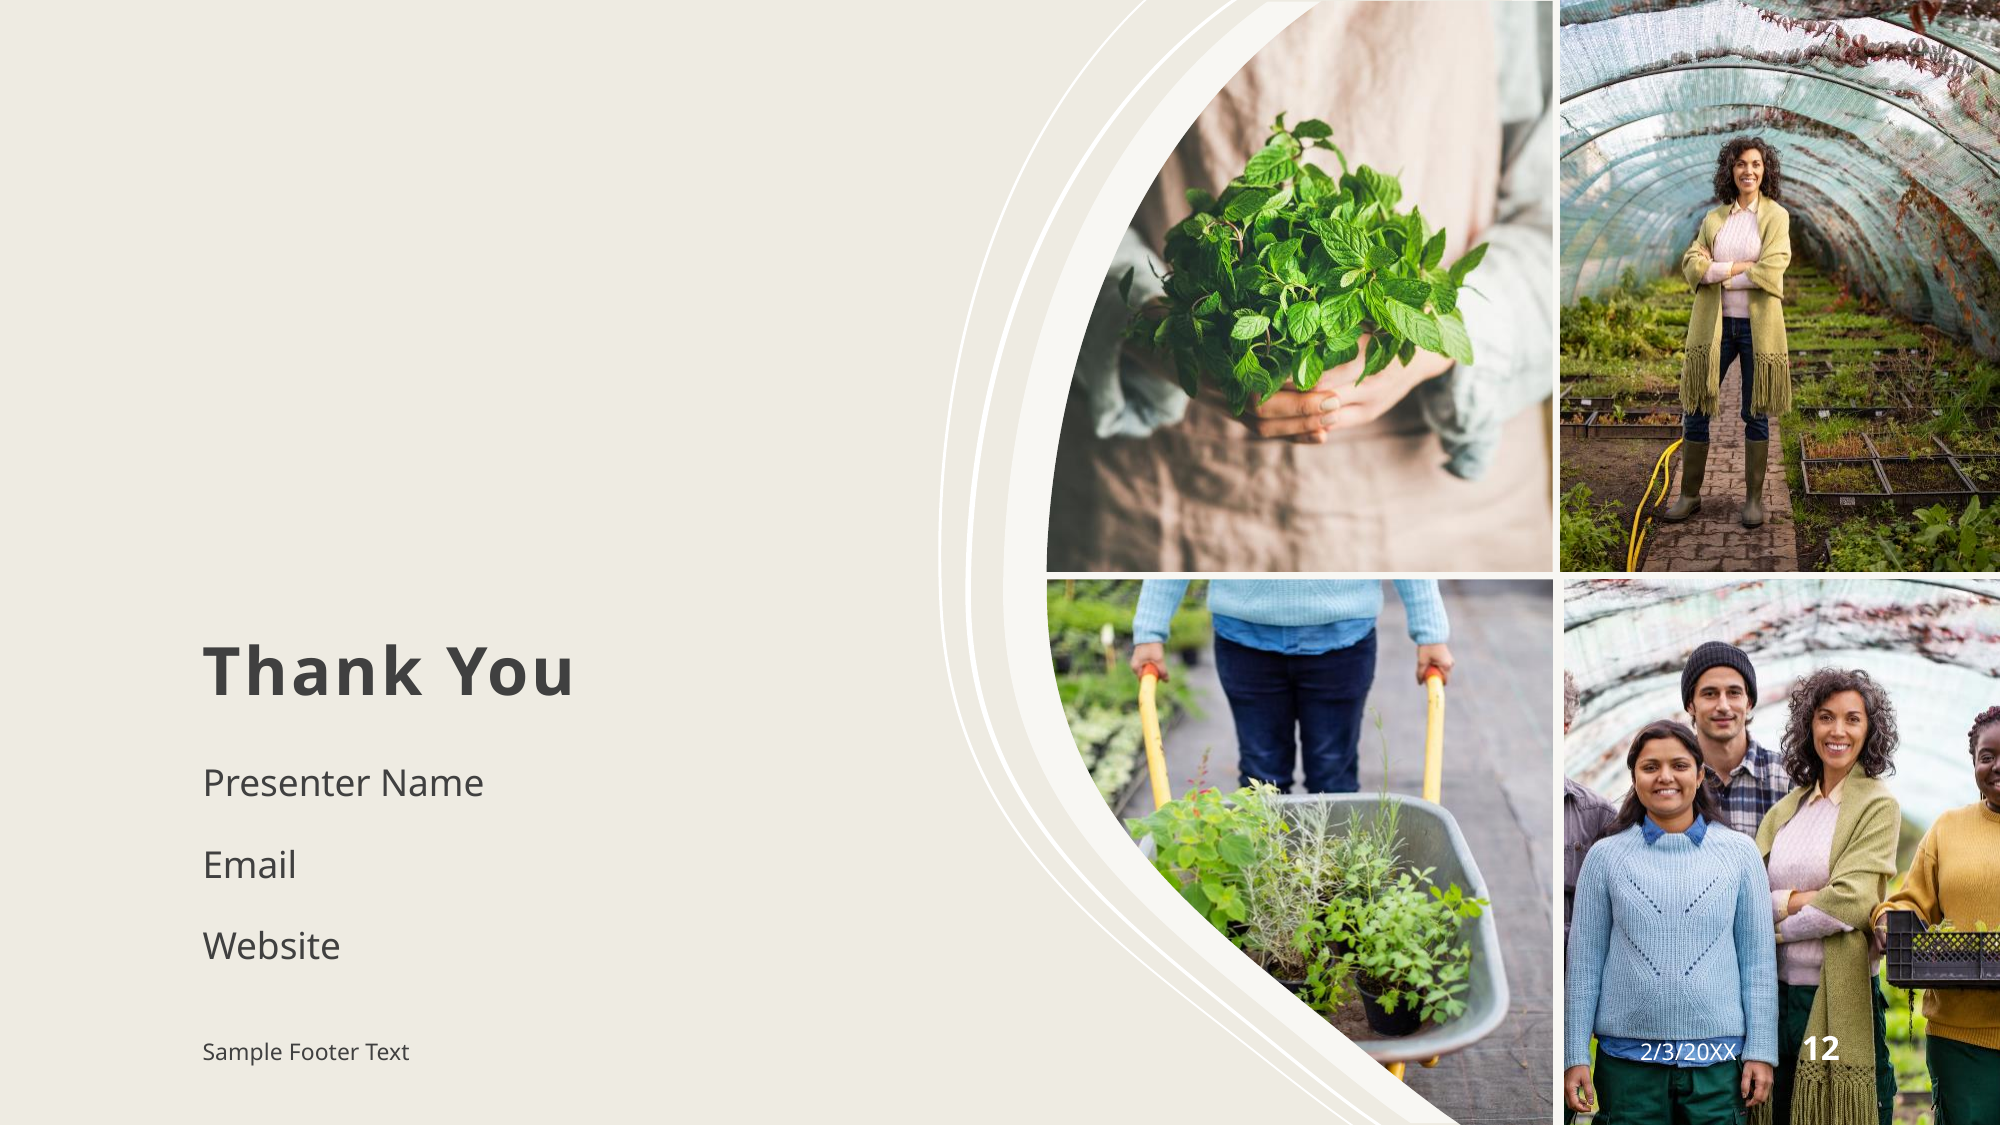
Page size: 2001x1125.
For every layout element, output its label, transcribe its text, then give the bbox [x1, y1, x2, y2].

picture [1563, 579, 2000, 1125]
subtitle Presenter Name Email Website [184, 723, 887, 983]
title Thank You [184, 220, 945, 724]
picture [1046, 579, 1554, 1125]
footer Sample Footer Text [184, 1012, 1046, 1088]
picture [1560, 0, 2000, 572]
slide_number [1554, 1012, 1563, 1088]
picture [1046, 0, 1553, 573]
